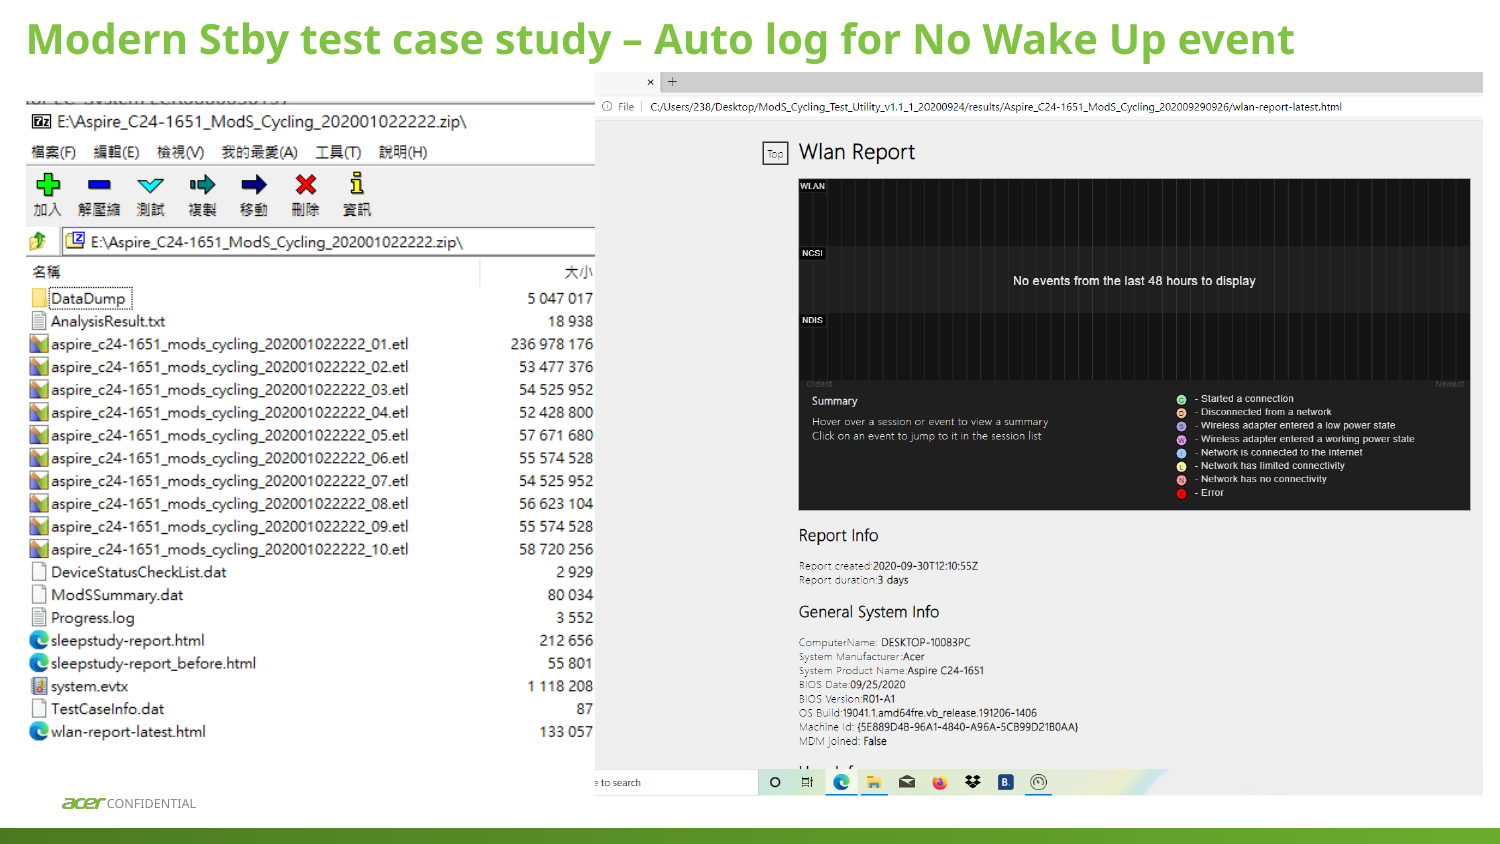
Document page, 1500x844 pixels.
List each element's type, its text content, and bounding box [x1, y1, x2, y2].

slide_number [36, 797, 83, 830]
picture [26, 72, 1483, 796]
picture [83, 798, 106, 809]
text_box Modern Stby test case study – Auto log for No Wake Up event [11, 5, 1483, 70]
